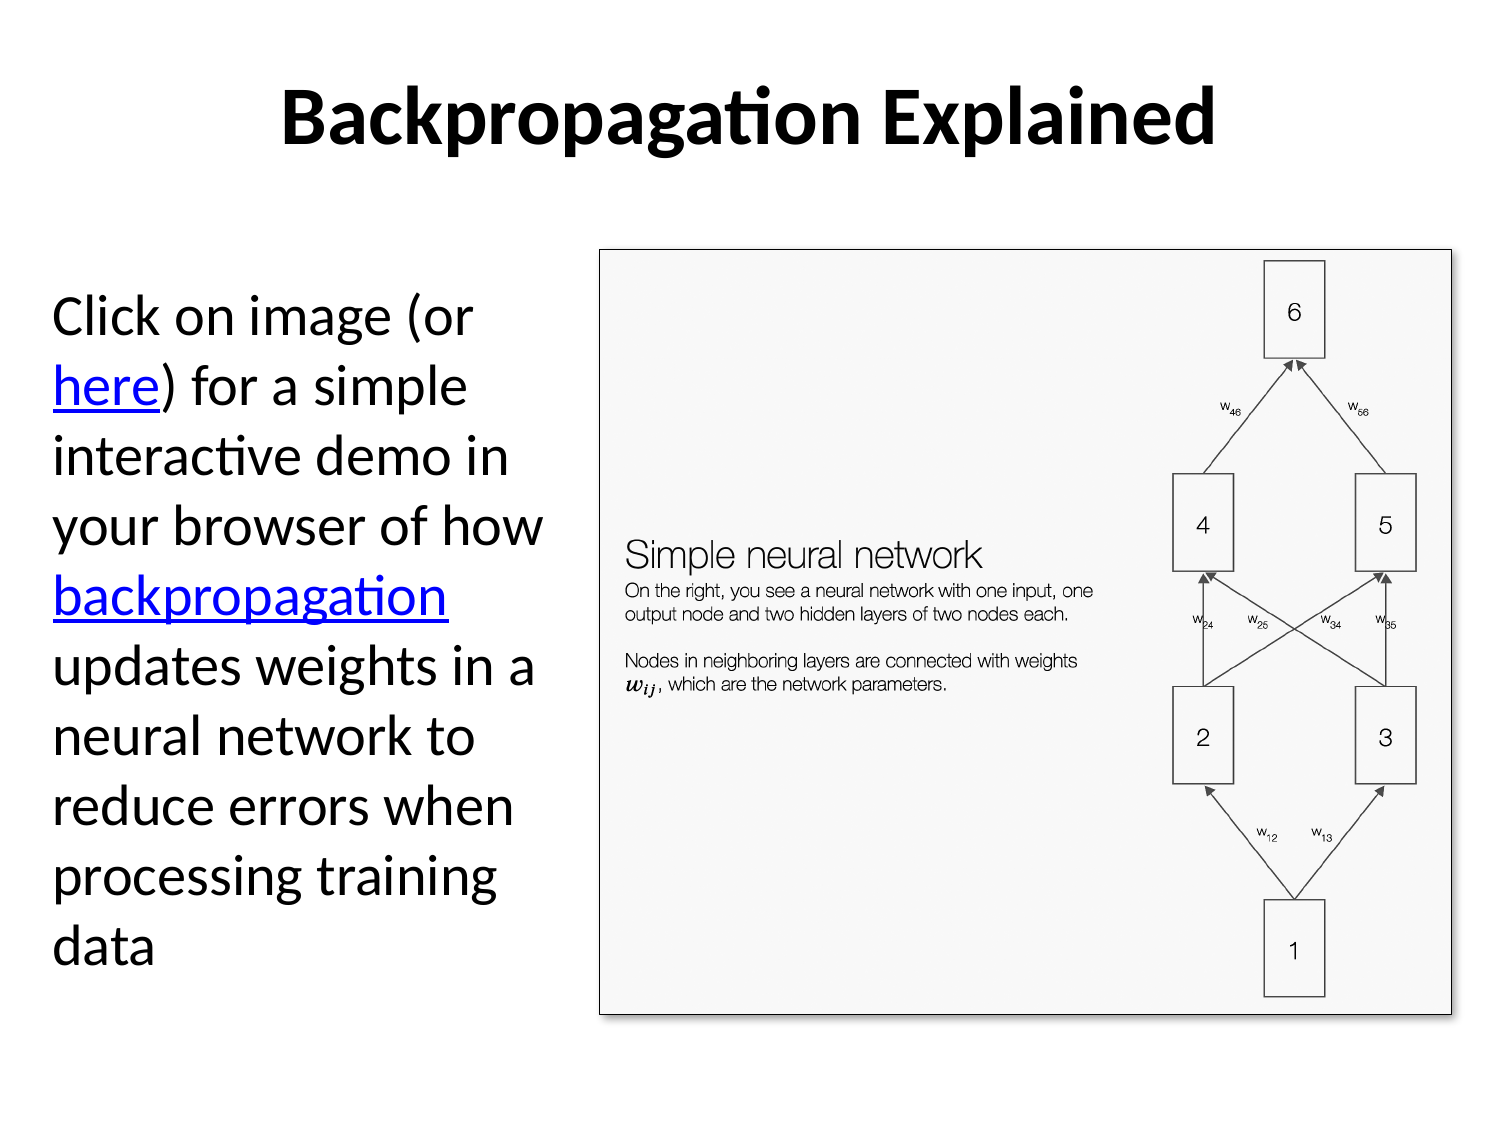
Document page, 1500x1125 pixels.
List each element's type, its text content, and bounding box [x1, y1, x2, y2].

picture [599, 249, 1452, 1015]
title Backpropagation Explained [112, 17, 1388, 205]
list Click on image (or here) for a simple interactive demo in your browser of how backpropagation updates weights in a neural network to reduce errors when processing training data [37, 269, 575, 994]
